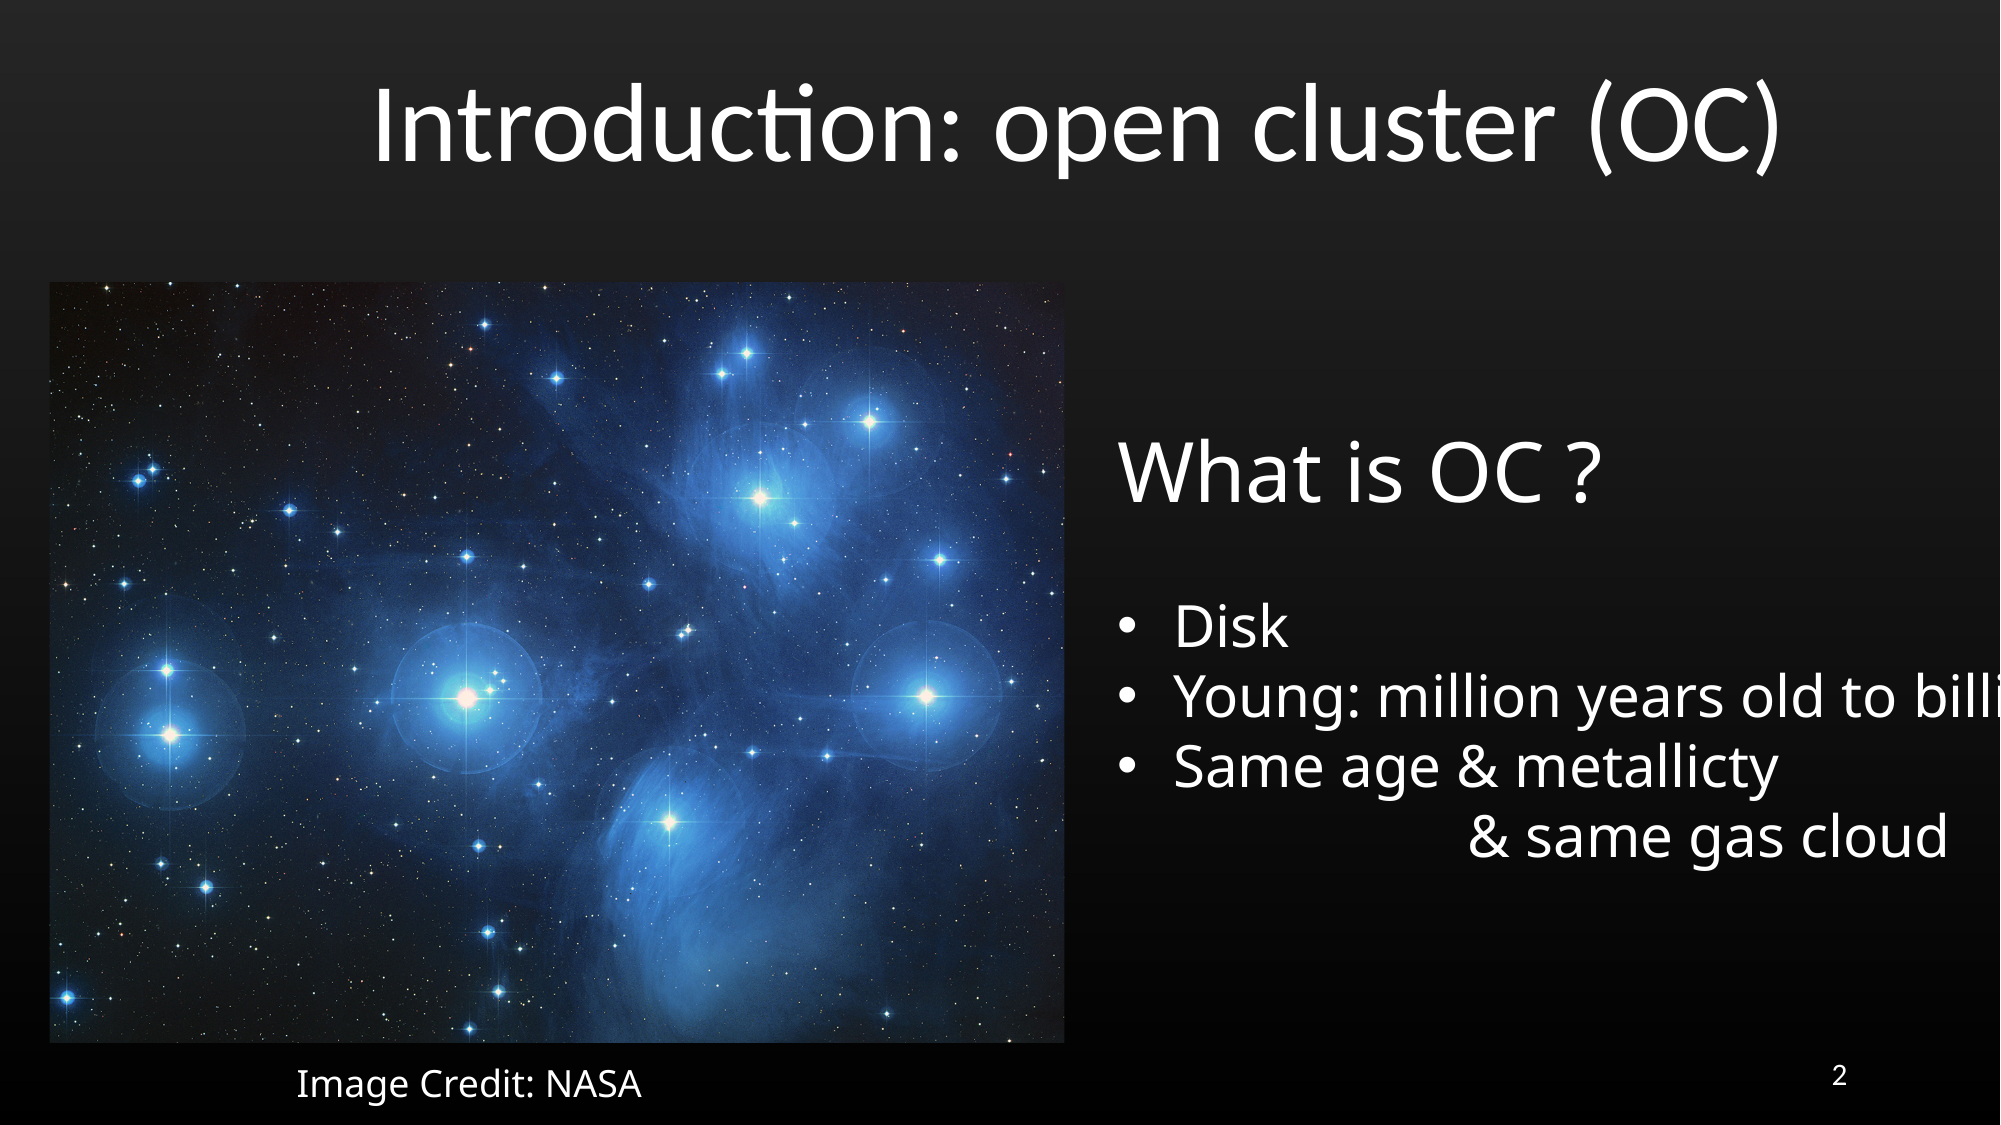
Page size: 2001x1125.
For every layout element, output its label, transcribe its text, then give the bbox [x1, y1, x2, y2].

picture [49, 282, 1065, 1043]
text_box Image Credit: NASA [281, 1052, 657, 1113]
text_box What is OC ? Disk Young: million years old to billion Same age & metallicty & same gas cloud [1102, 411, 2000, 977]
text_box Introduction: open cluster (OC) [355, 41, 1802, 192]
slide_number 2 [1412, 1042, 1863, 1103]
